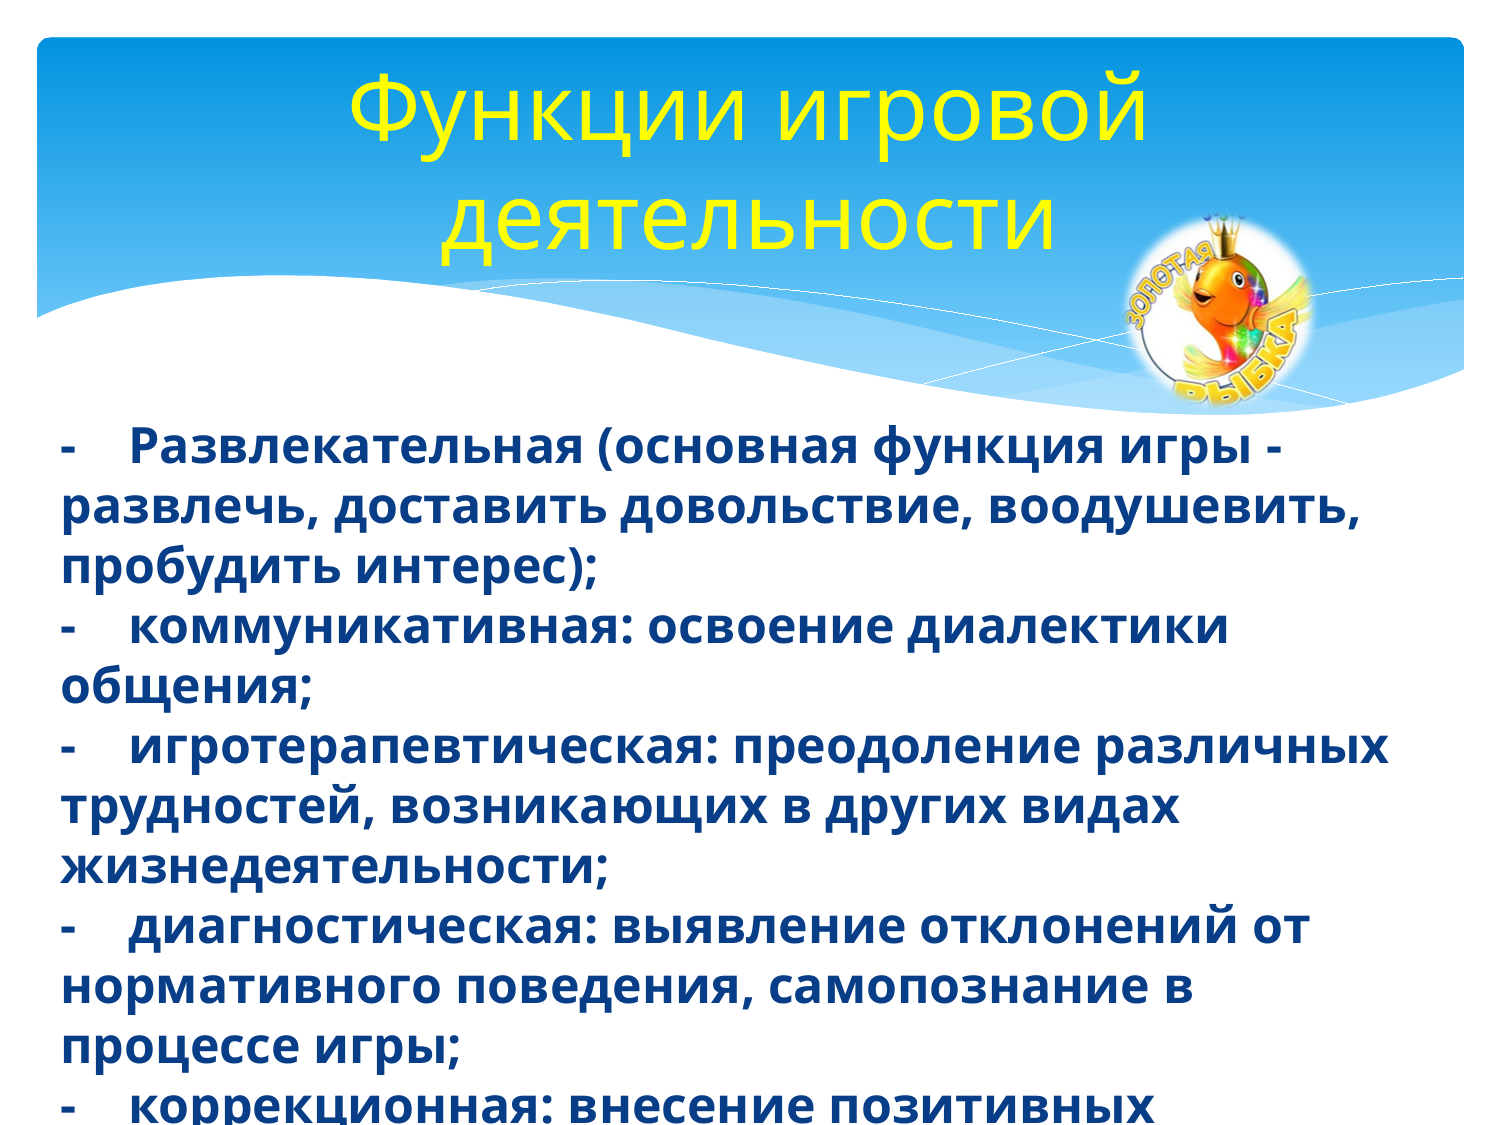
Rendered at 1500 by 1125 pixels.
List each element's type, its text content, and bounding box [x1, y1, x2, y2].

picture [1115, 207, 1323, 415]
text_box - Развлекательная (основная функция игры - развлечь, доставить довольствие, воодушевить, пробудить интерес); - коммуникативная: освоение диалектики общения; - игротерапевтическая: преодоление различных трудностей, возникающих в других видах жизнедеятельности; - диагностическая: выявление отклонений от нормативного поведения, самопознание в процессе игры; - коррекционная: внесение позитивных изменений в структуру личностных показателей; - социальная: включение в систему общественных отношений, усвоение норм человеческого общежития. [45, 361, 1464, 1125]
title Функции игровой деятельности [75, 55, 1425, 261]
